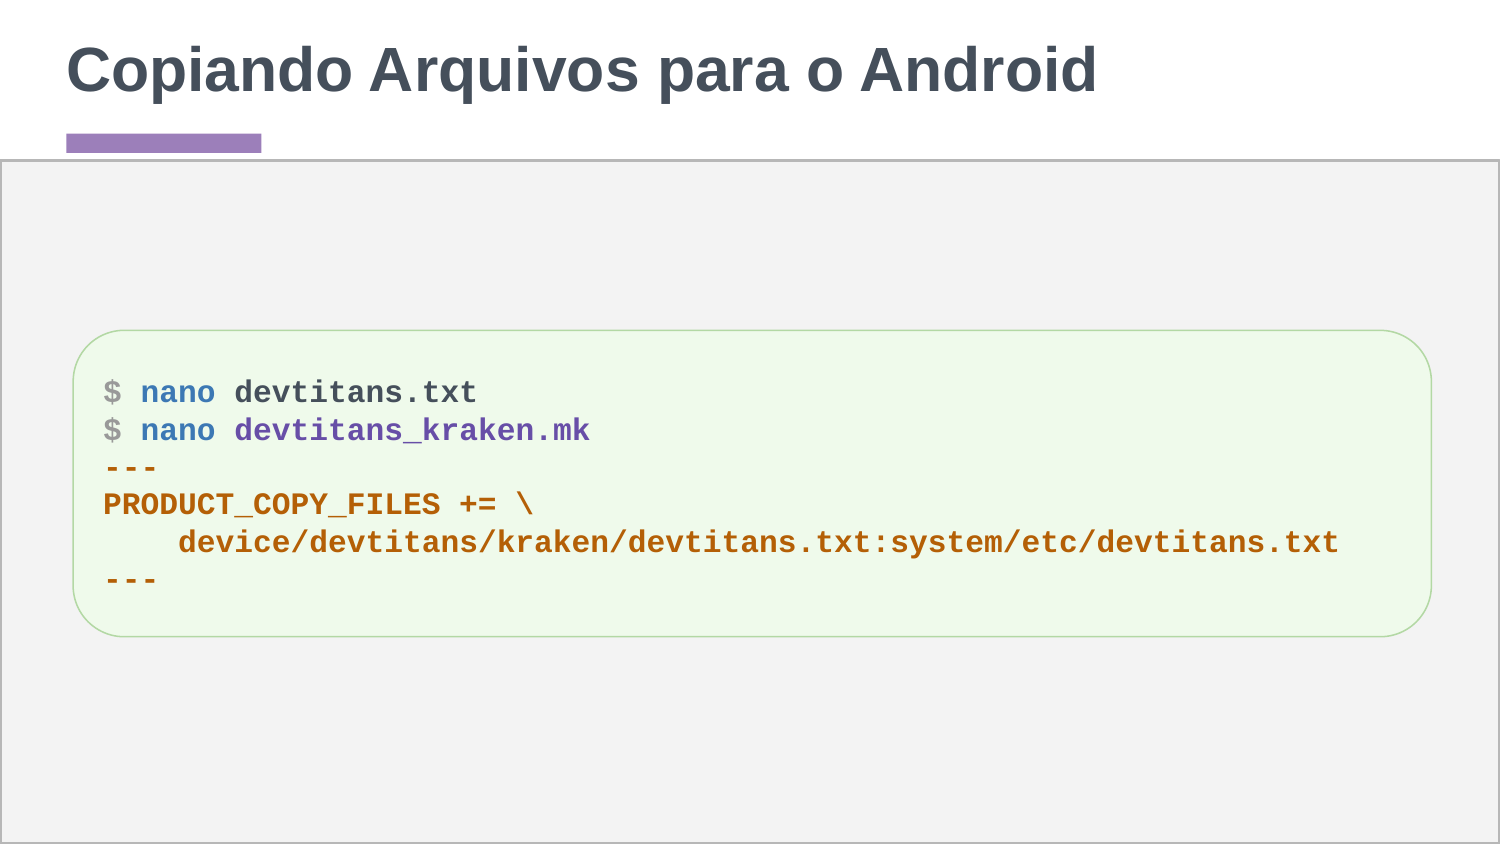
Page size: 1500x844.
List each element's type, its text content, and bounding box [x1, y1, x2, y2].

text_box [0, 160, 1500, 844]
title Copiando Arquivos para o Android [51, 0, 1165, 134]
text_box $ nano devtitans.txt $ nano devtitans_kraken.mk --- PRODUCT_COPY_FILES += \ device/devtitans/kraken/devtitans.txt:system/etc/devtitans.txt --- [73, 330, 1432, 637]
